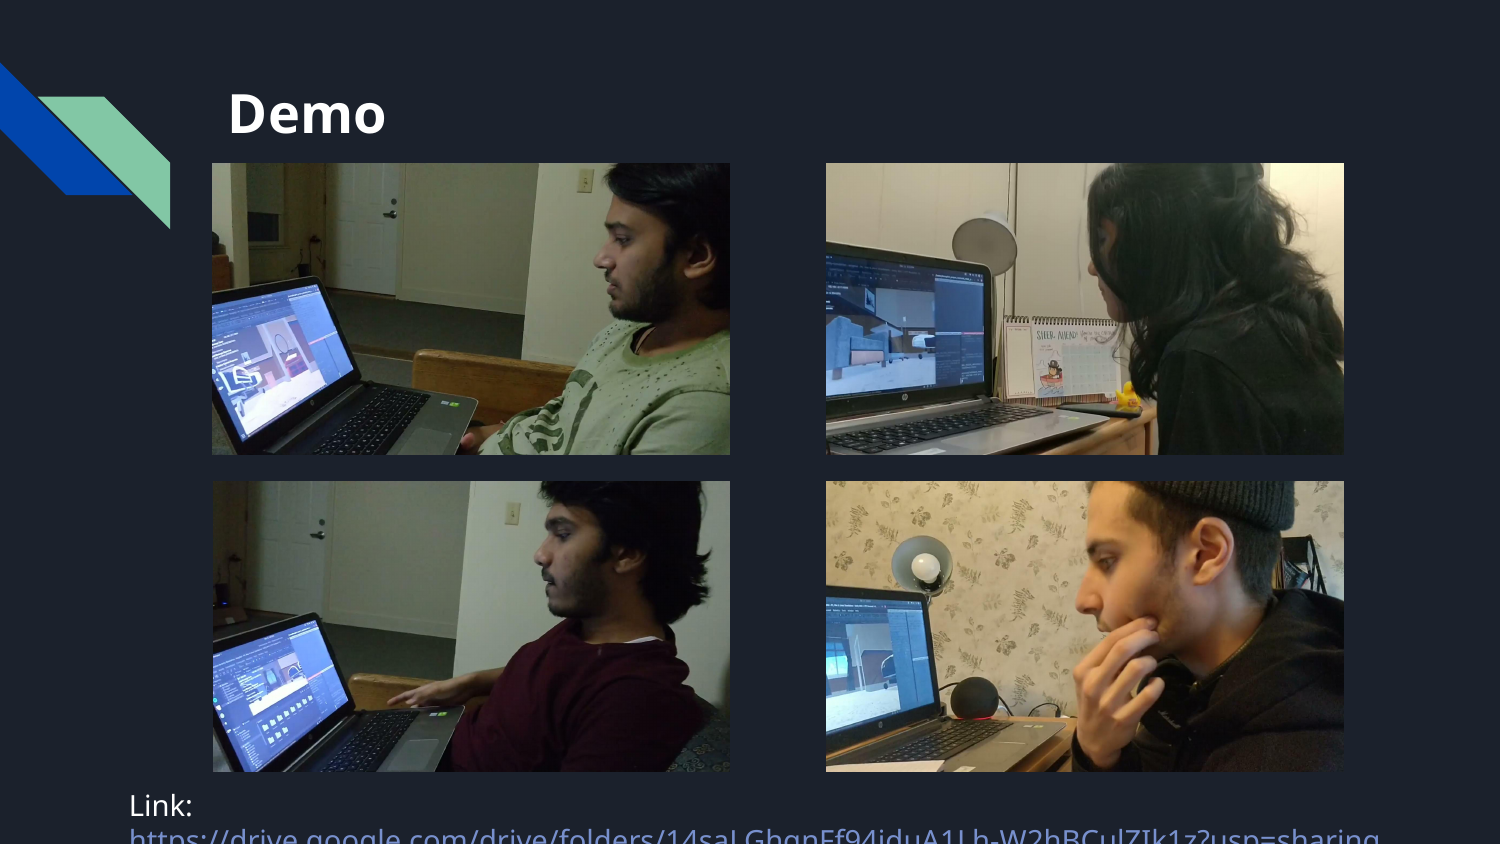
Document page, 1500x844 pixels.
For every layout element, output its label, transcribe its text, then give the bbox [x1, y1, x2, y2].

picture [212, 480, 731, 773]
title Demo [212, 64, 1368, 215]
picture [826, 480, 1344, 773]
picture [826, 163, 1344, 456]
picture [212, 163, 731, 456]
text_box Link: https://drive.google.com/drive/folders/14saLGhgnFf94iduA1Lh-W2hBCulZIk1z?usp=sharing [113, 771, 1467, 844]
